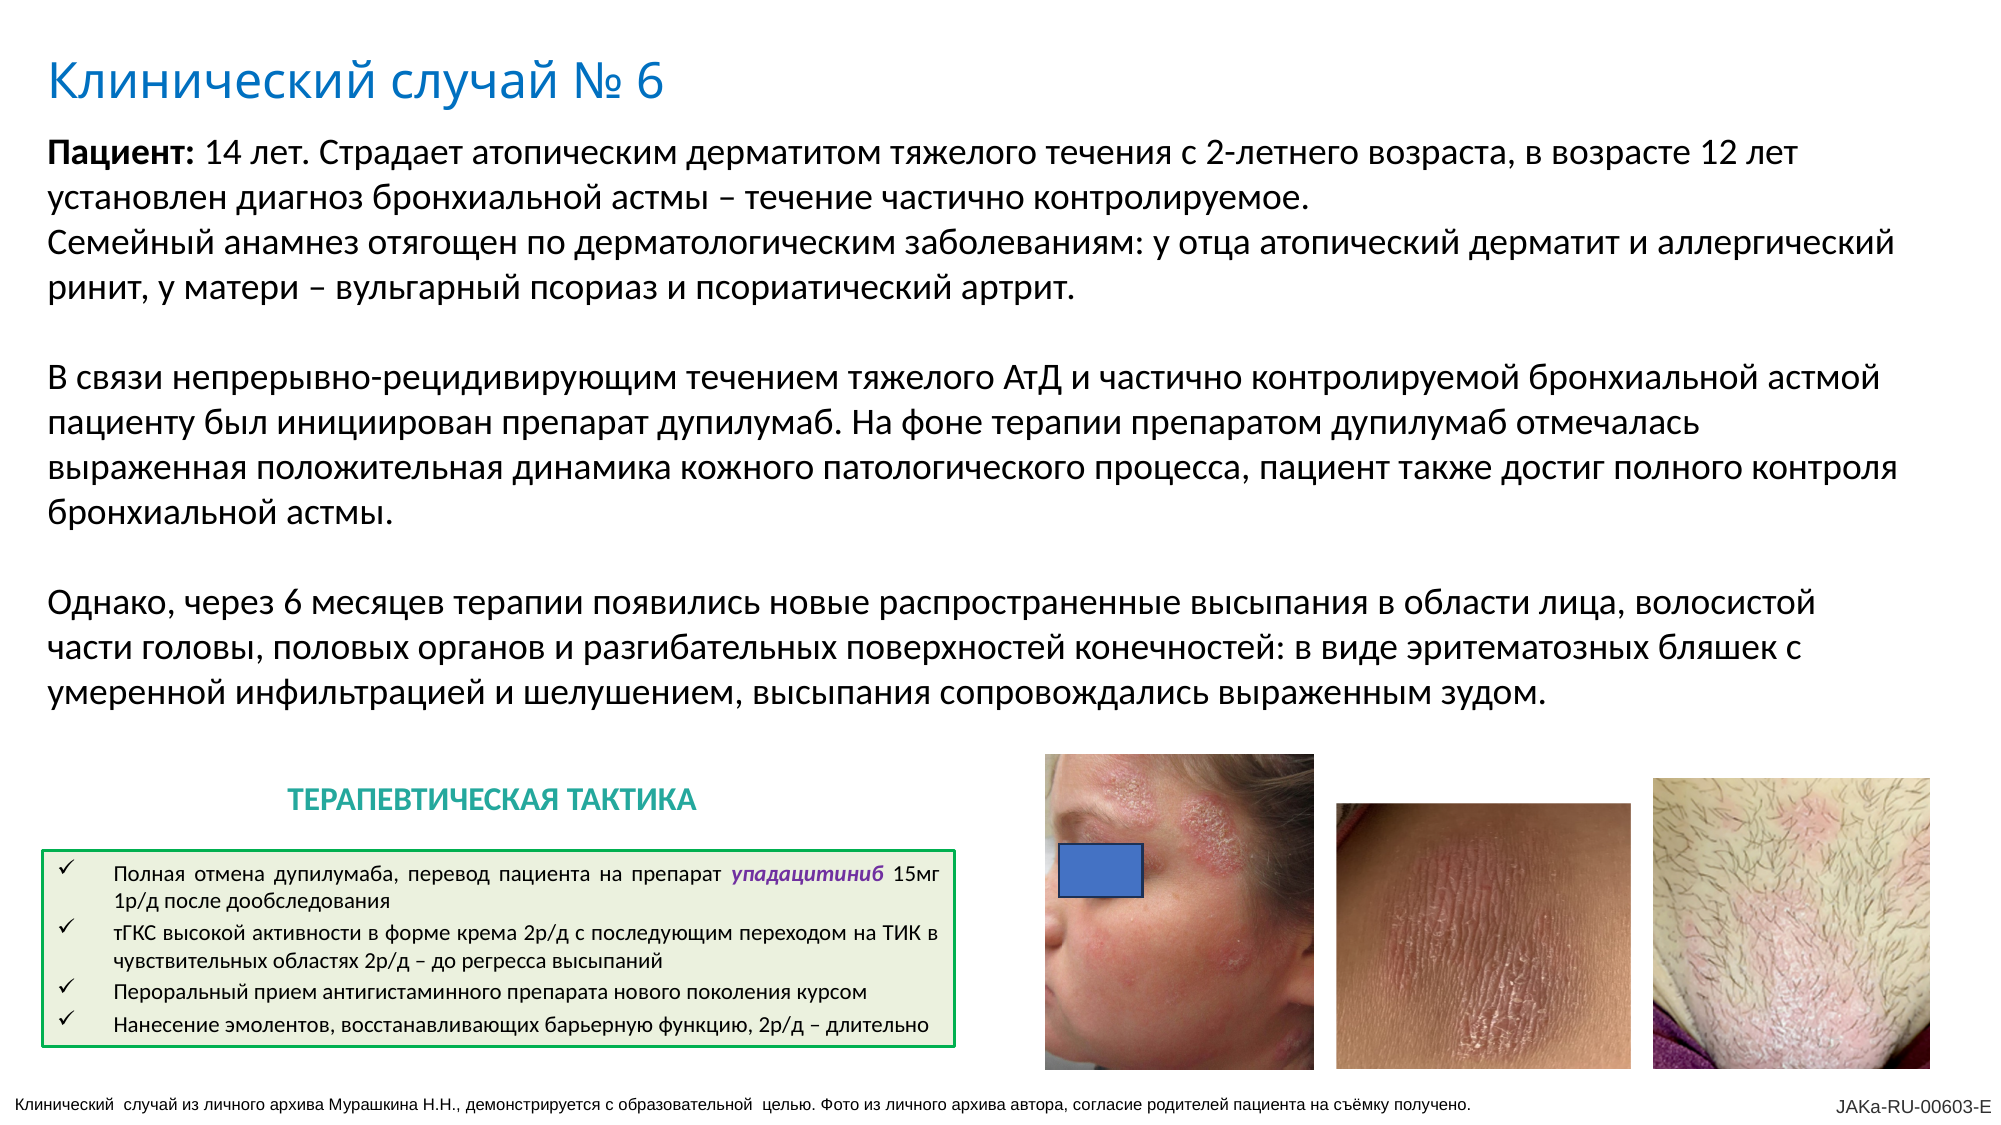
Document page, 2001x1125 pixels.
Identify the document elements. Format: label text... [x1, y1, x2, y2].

text_box Клинический случай № 6 [32, 48, 1918, 119]
picture [1045, 754, 1314, 1070]
text_box Клинический случай из личного архива Мурашкина Н.Н., демонстрируется с образовательной целью. Фото из личного архива автора, согласие родителей пациента на съёмку получено. [0, 1086, 1953, 1122]
picture [1337, 789, 1630, 1083]
text_box ТЕРАПЕВТИЧЕСКАЯ ТАКТИКА [0, 702, 1393, 891]
text_box Пациент: 14 лет. Страдает атопическим дерматитом тяжелого течения с 2-летнего возраста, в возрасте 12 лет установлен диагноз бронхиальной астмы – течение частично контролируемое. Семейный анамнез отягощен по дерматологическим заболеваниям: у отца атопический дерматит и аллергический ринит, у матери – вульгарный псориаз и псориатический артрит. В связи непрерывно-рецидивирующим течением тяжелого АтД и частично контролируемой бронхиальной астмой пациенту был инициирован препарат дупилумаб. На фоне терапии препаратом дупилумаб отмечалась выраженная положительная динамика кожного патологического процесса, пациент также достиг полного контроля бронхиальной астмы. Однако, через 6 месяцев терапии появились новые распространенные высыпания в области лица, волосистой части головы, половых органов и разгибательных поверхностей конечностей: в виде эритематозных бляшек с умеренной инфильтрацией и шелушением, высыпания сопровождались выраженным зудом. [32, 119, 1918, 810]
text_box JAKa-RU-00603-E [1821, 1087, 2000, 1125]
text_box Полная отмена дупилумаба, перевод пациента на препарат упадацитиниб 15мг 1р/д после дообследования тГКС высокой активности в форме крема 2р/д с последующим переходом на ТИК в чувствительных областях 2р/д – до регресса высыпаний Пероральный прием антигистаминного препарата нового поколения курсом Нанесение эмолентов, восстанавливающих барьерную функцию, 2р/д – длительно [42, 850, 955, 1047]
picture [1653, 778, 1930, 1069]
